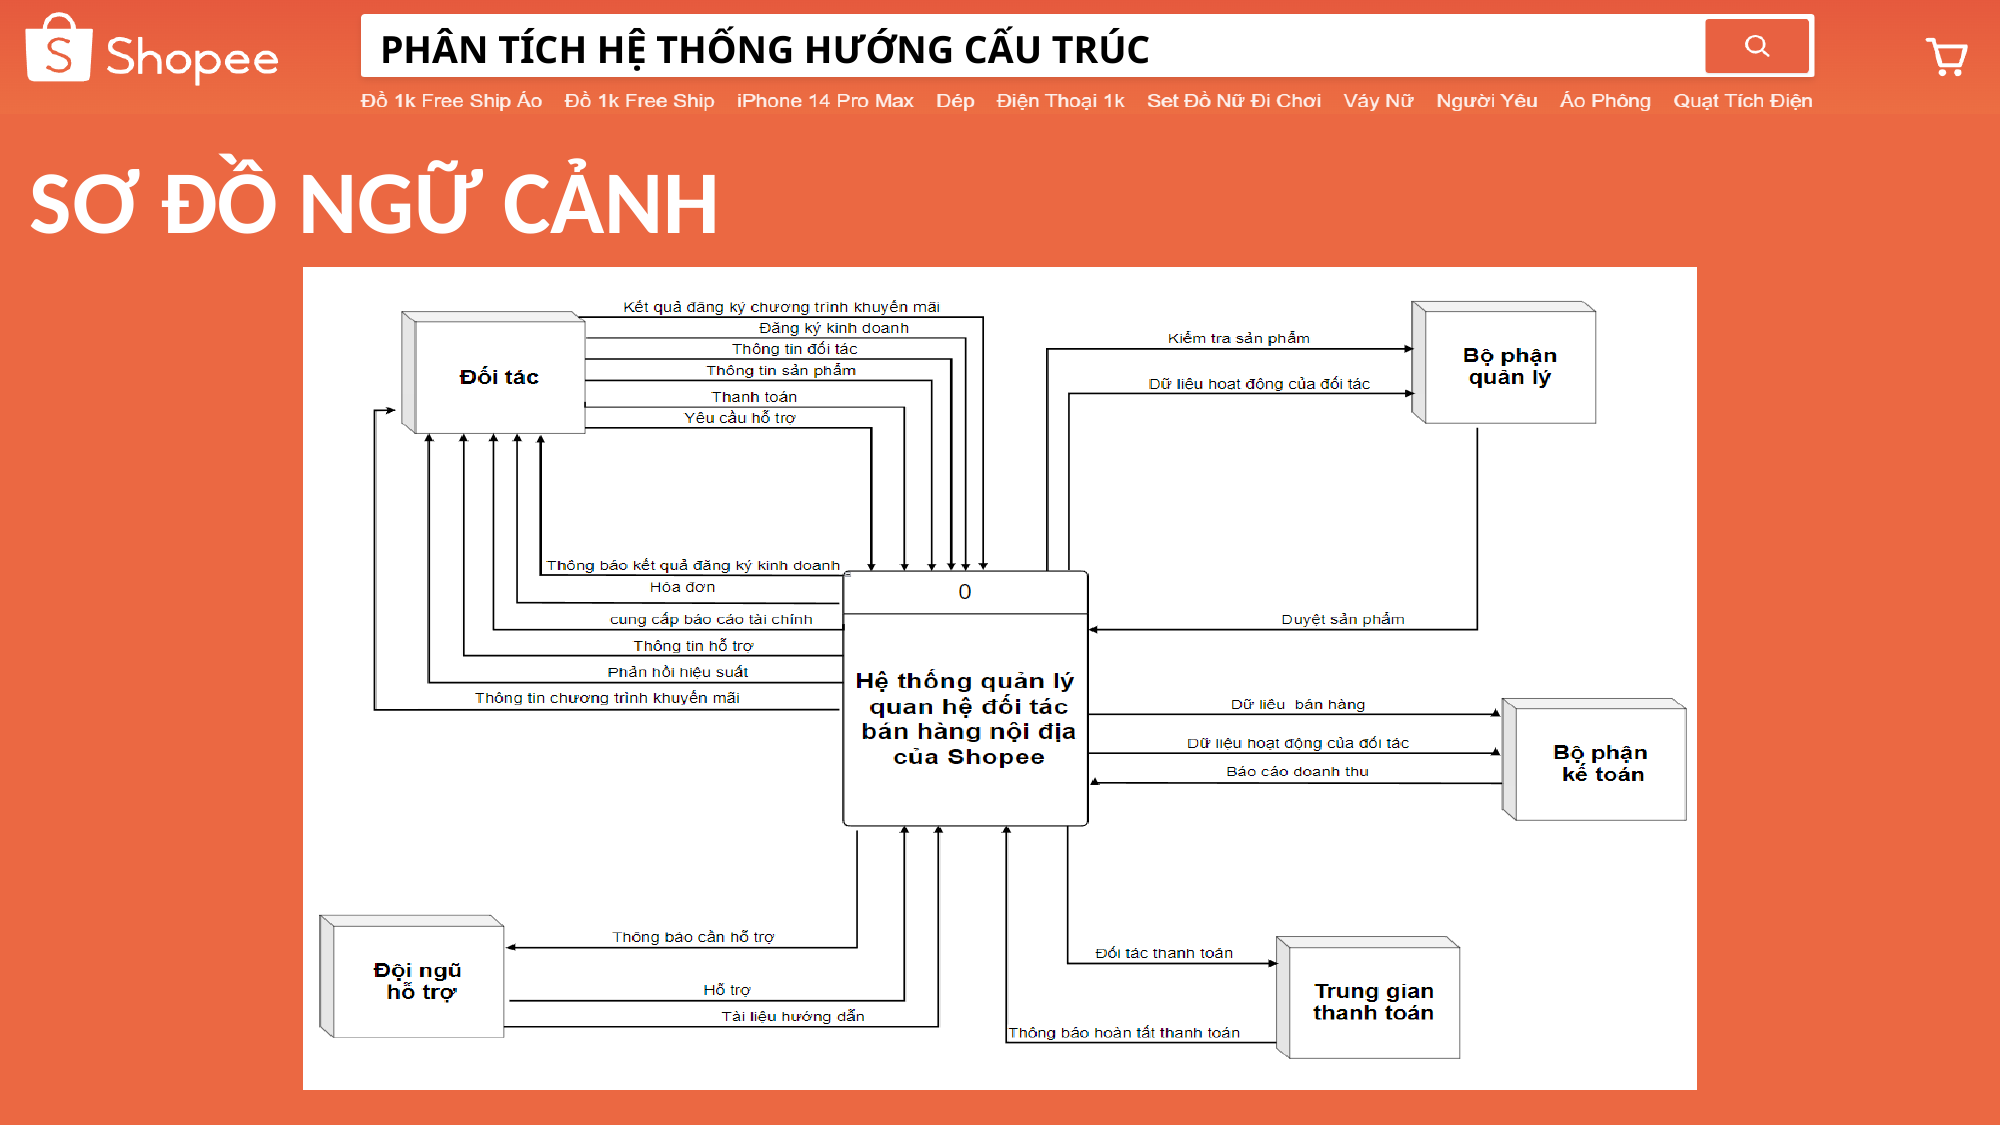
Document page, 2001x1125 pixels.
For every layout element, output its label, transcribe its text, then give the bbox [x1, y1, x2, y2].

picture [0, 0, 2000, 115]
text_box SƠ ĐỒ NGỮ CẢNH [14, 137, 1243, 260]
picture [303, 267, 1697, 1090]
